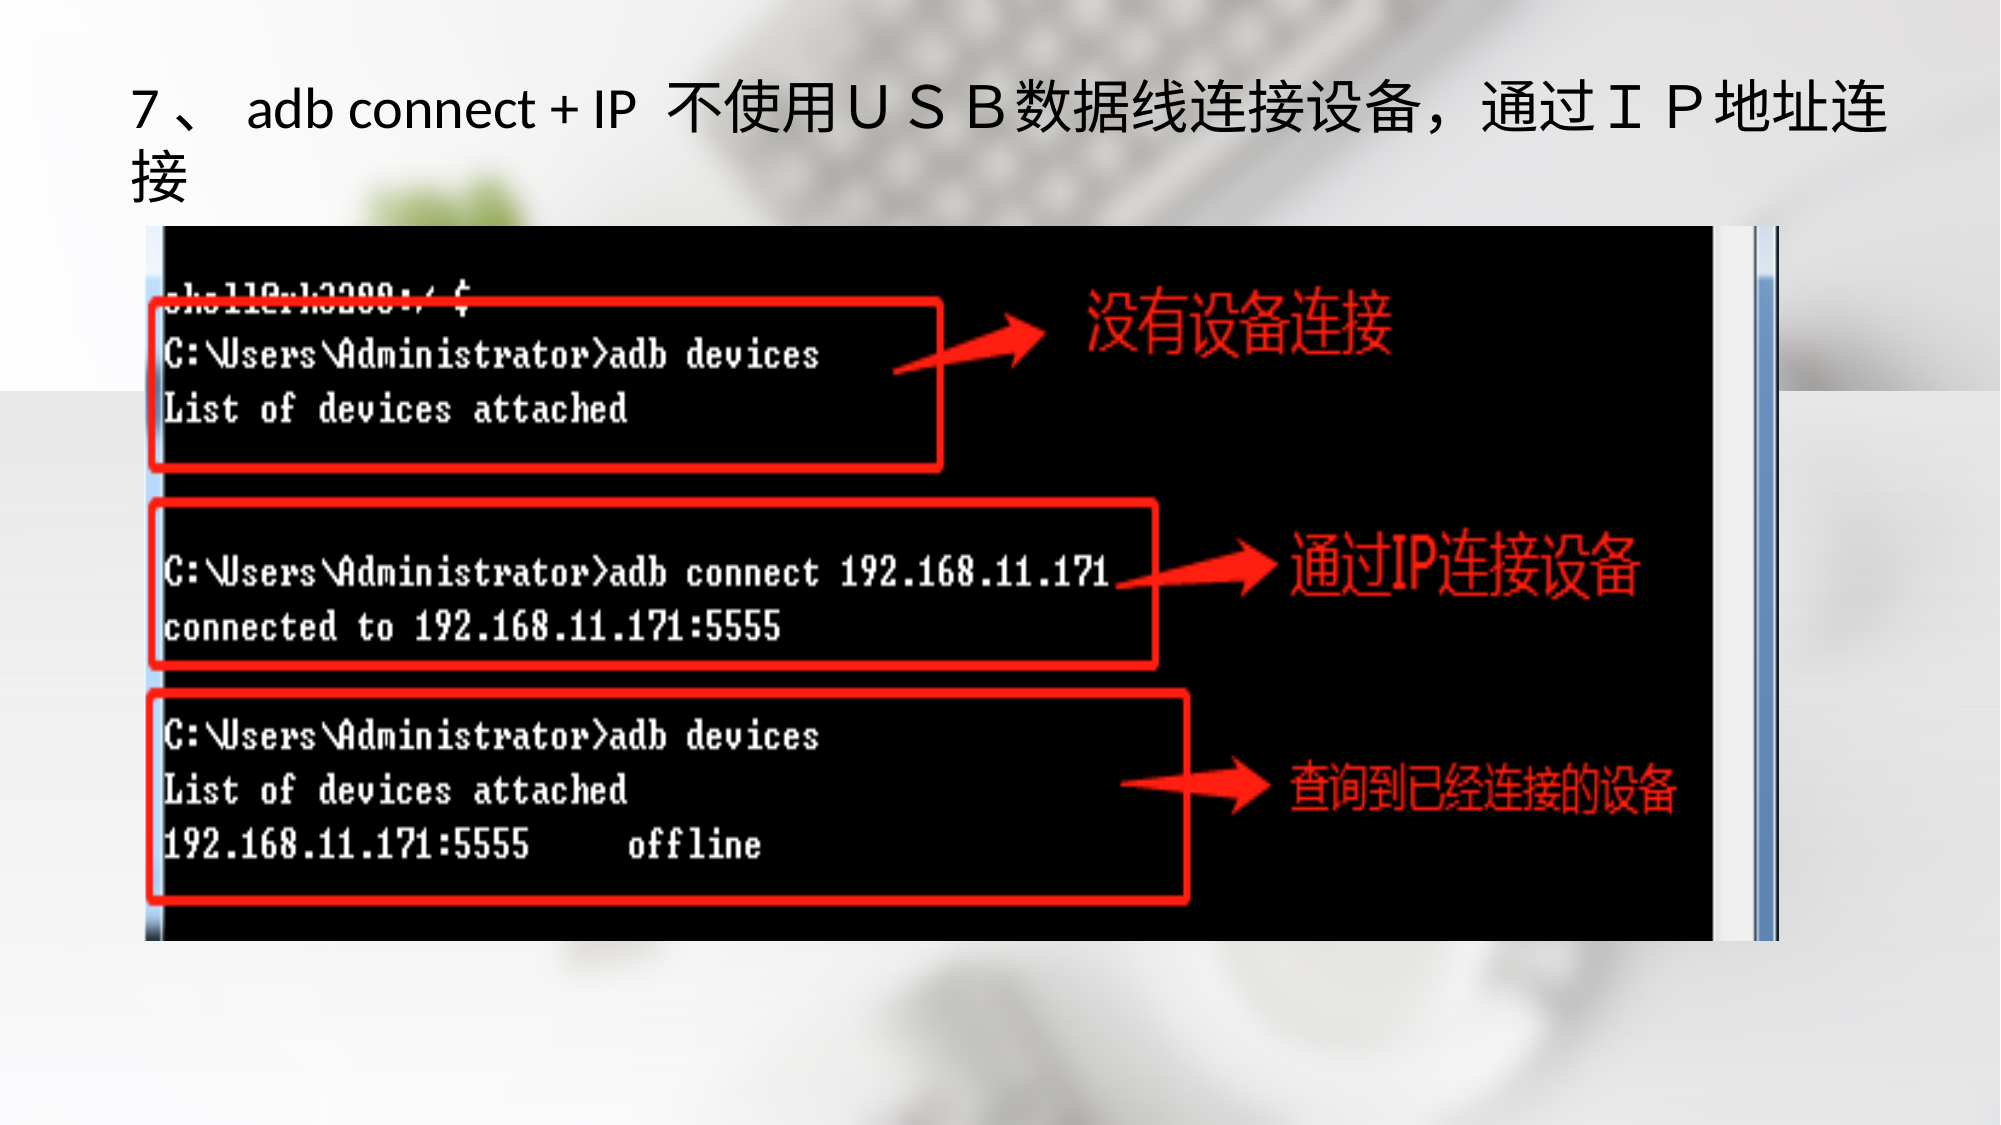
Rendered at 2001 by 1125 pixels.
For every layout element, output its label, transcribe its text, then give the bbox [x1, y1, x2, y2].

text_box 7、adb connect + IP 不使用ＵＳＢ数据线连接设备，通过ＩＰ地址连接 [115, 62, 1950, 218]
picture [0, 0, 2000, 1125]
